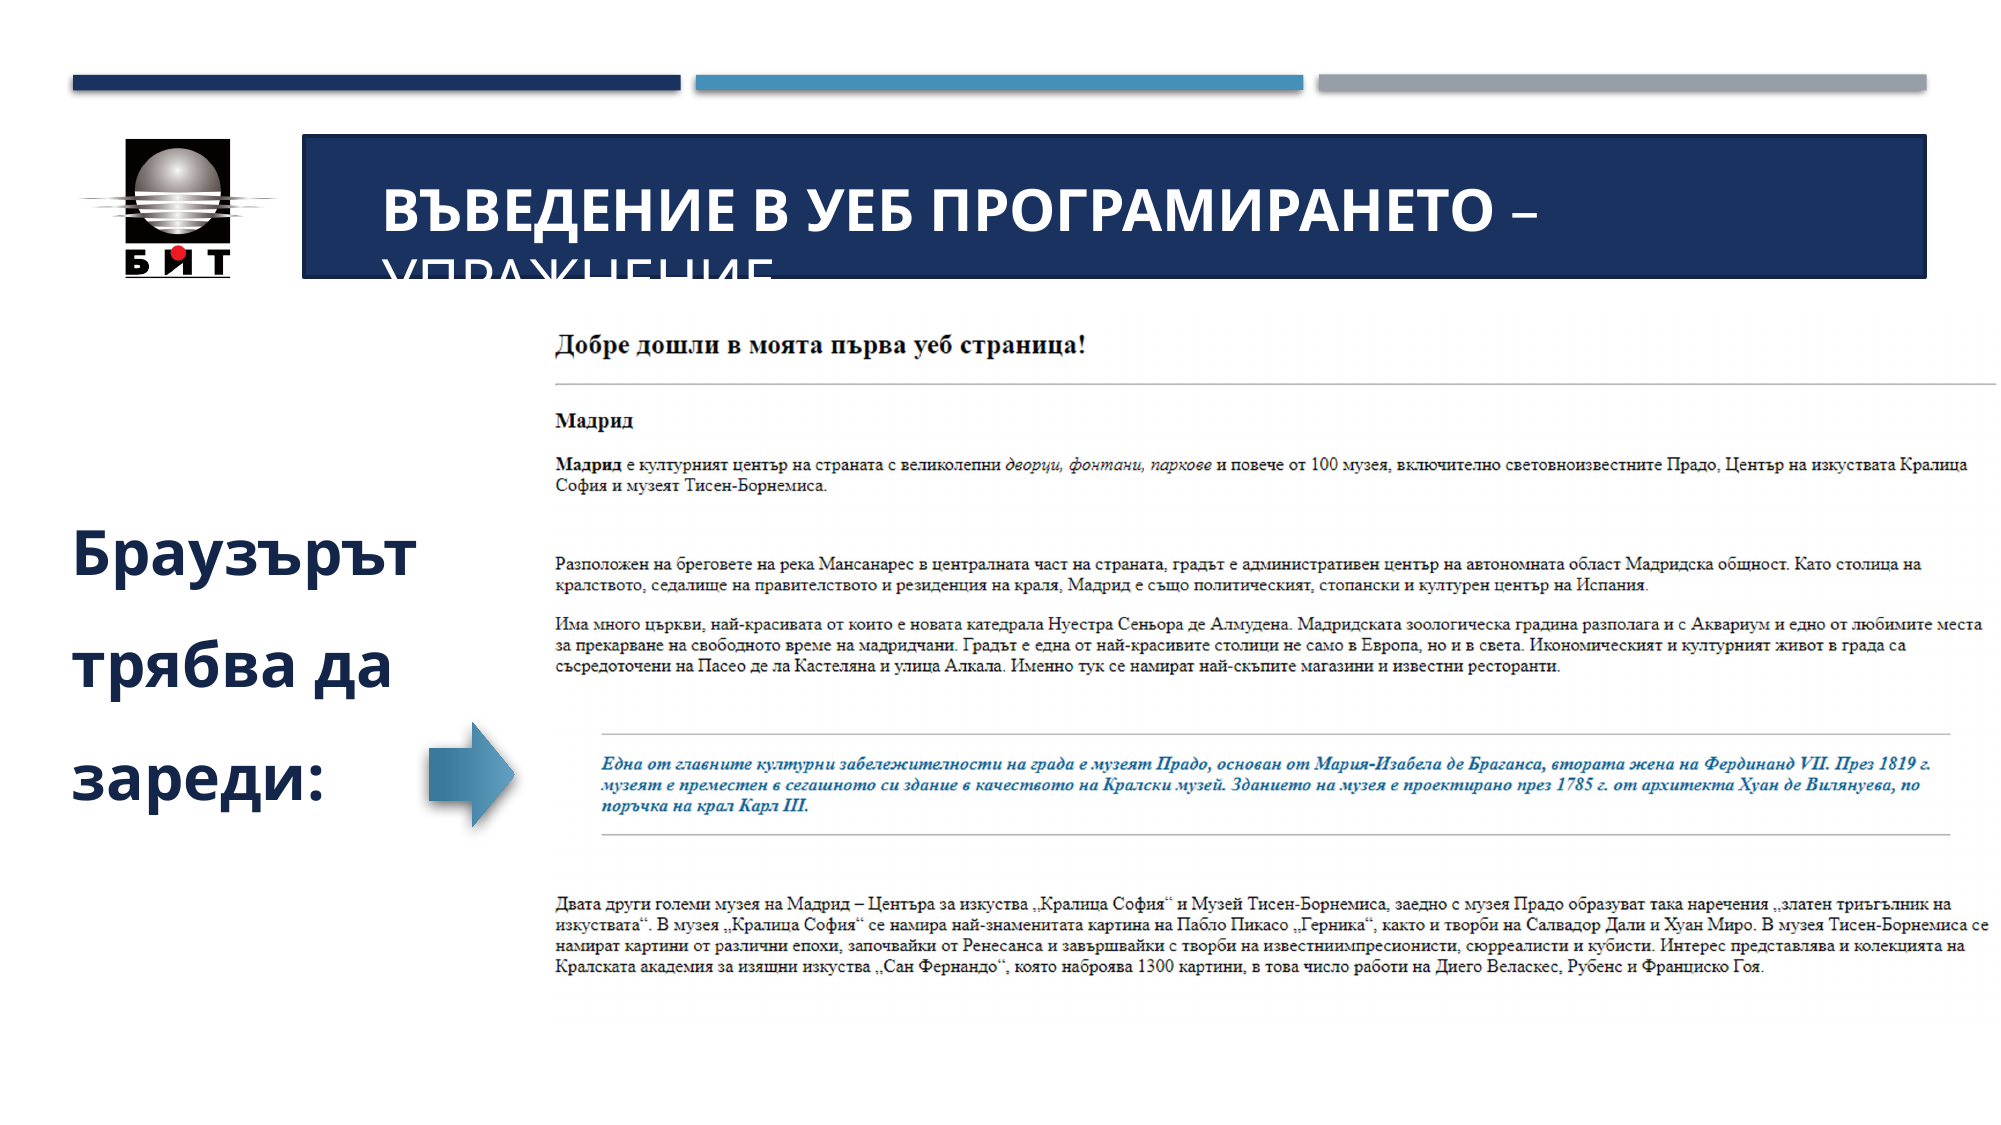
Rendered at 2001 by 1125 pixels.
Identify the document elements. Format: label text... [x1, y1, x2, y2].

picture [546, 311, 2000, 1023]
text_box [429, 721, 516, 828]
text_box Браузърът трябва да зареди: [56, 513, 540, 775]
picture [74, 105, 280, 311]
text_box ВЪВЕДЕНИЕ В УЕБ ПРОГРАМИРАНЕТО – УПРАЖНЕНИЕ [366, 165, 1919, 321]
text_box [302, 134, 1927, 279]
